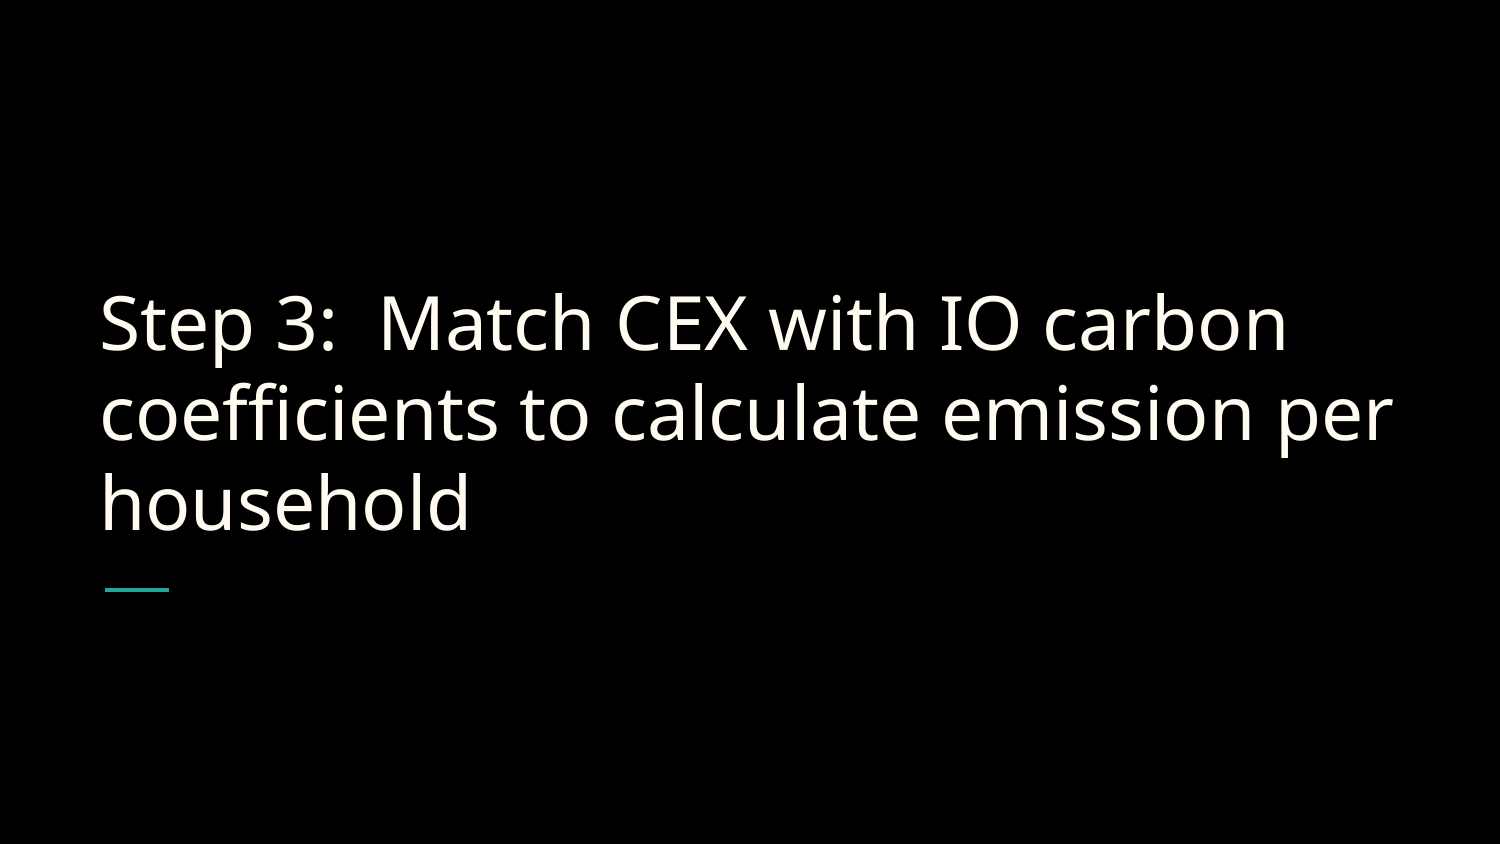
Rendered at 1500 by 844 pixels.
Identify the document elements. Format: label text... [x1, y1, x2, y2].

title Step 3: Match CEX with IO carbon coefficients to calculate emission per household [84, 310, 1486, 561]
